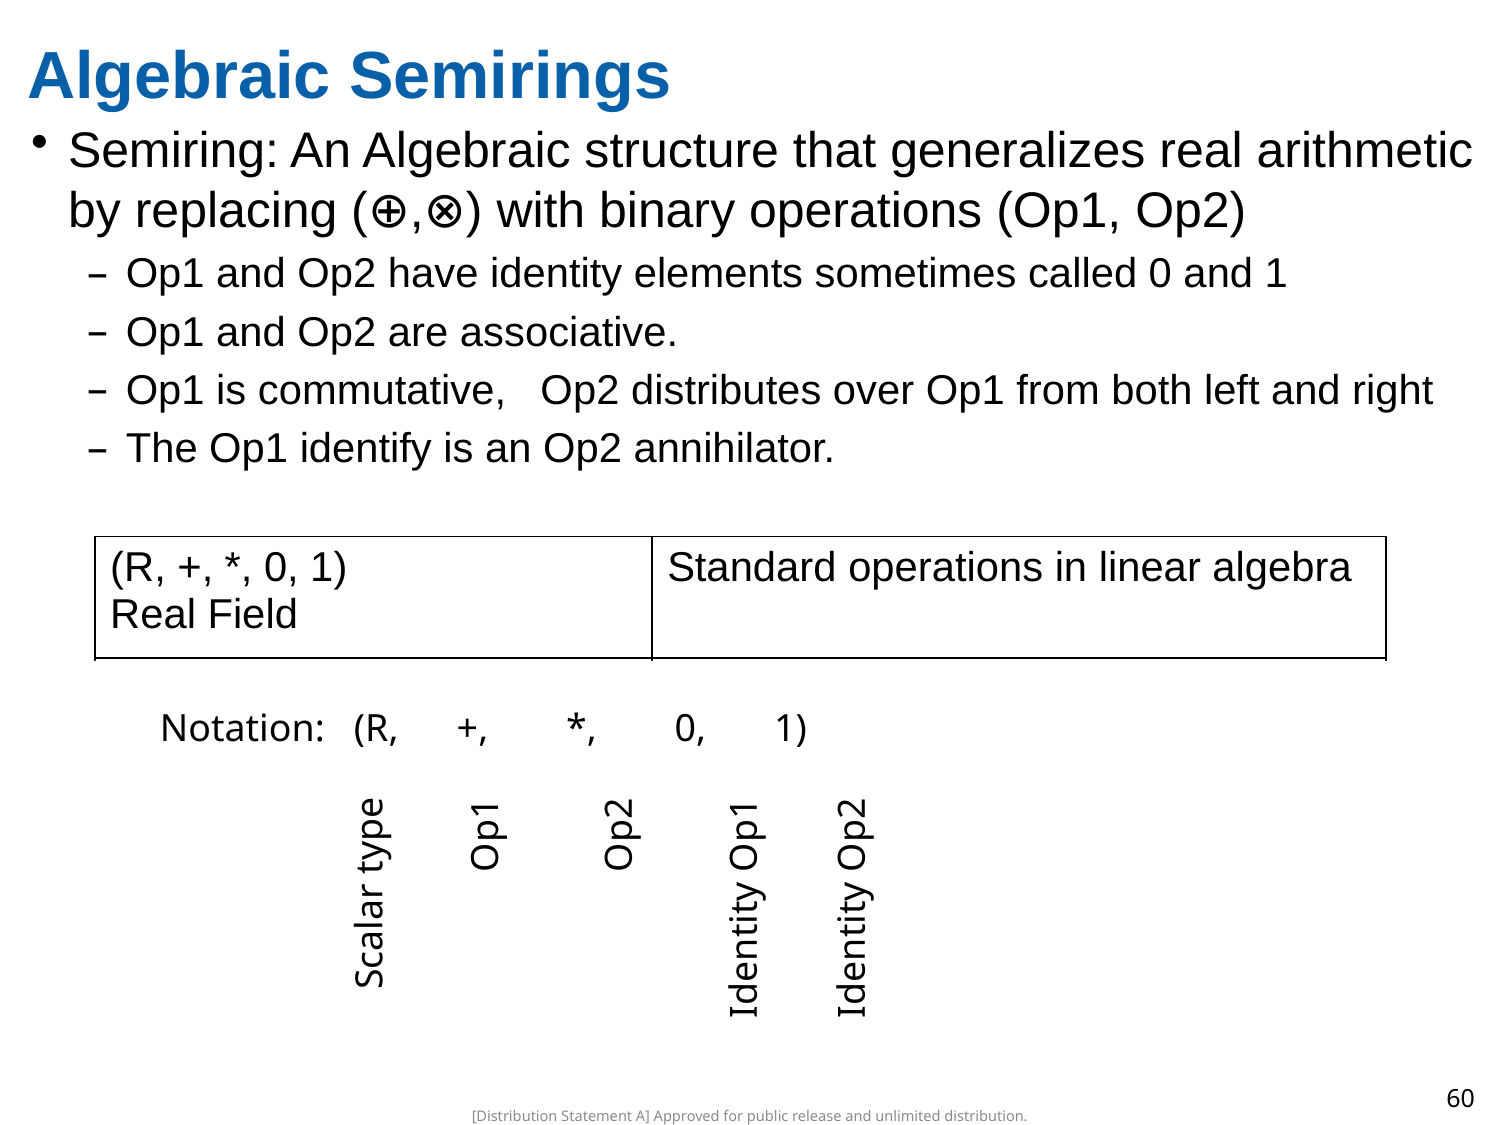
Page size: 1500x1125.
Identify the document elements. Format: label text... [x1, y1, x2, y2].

table_header Standard operations in linear algebra [653, 537, 1385, 657]
text_box [75, 660, 1410, 1054]
text_box Scalar type [337, 782, 398, 1014]
text_box Op1 [453, 783, 514, 1015]
title Algebraic Semirings [27, 31, 1488, 178]
text_box Identity Op1 [711, 783, 772, 1045]
list Semiring: An Algebraic structure that generalizes real arithmetic by replacing (⊕,⊗) with binary operations (Op1, Op2) Op1 and Op2 have identity elements sometimes called 0 and 1 Op1 and Op2 are associative. Op1 is commutative, Op2 distributes over Op1 from both left and right The Op1 identify is an Op2 annihilator. [30, 117, 1500, 534]
table_header (R, +, *, 0, 1) Real Field [96, 537, 651, 657]
text_box Op2 [586, 783, 647, 1015]
slide_number 60 [1431, 1074, 1500, 1125]
text_box Identity Op2 [820, 783, 880, 1045]
text_box Notation: (R, +, *, 0, 1) [145, 696, 1308, 757]
